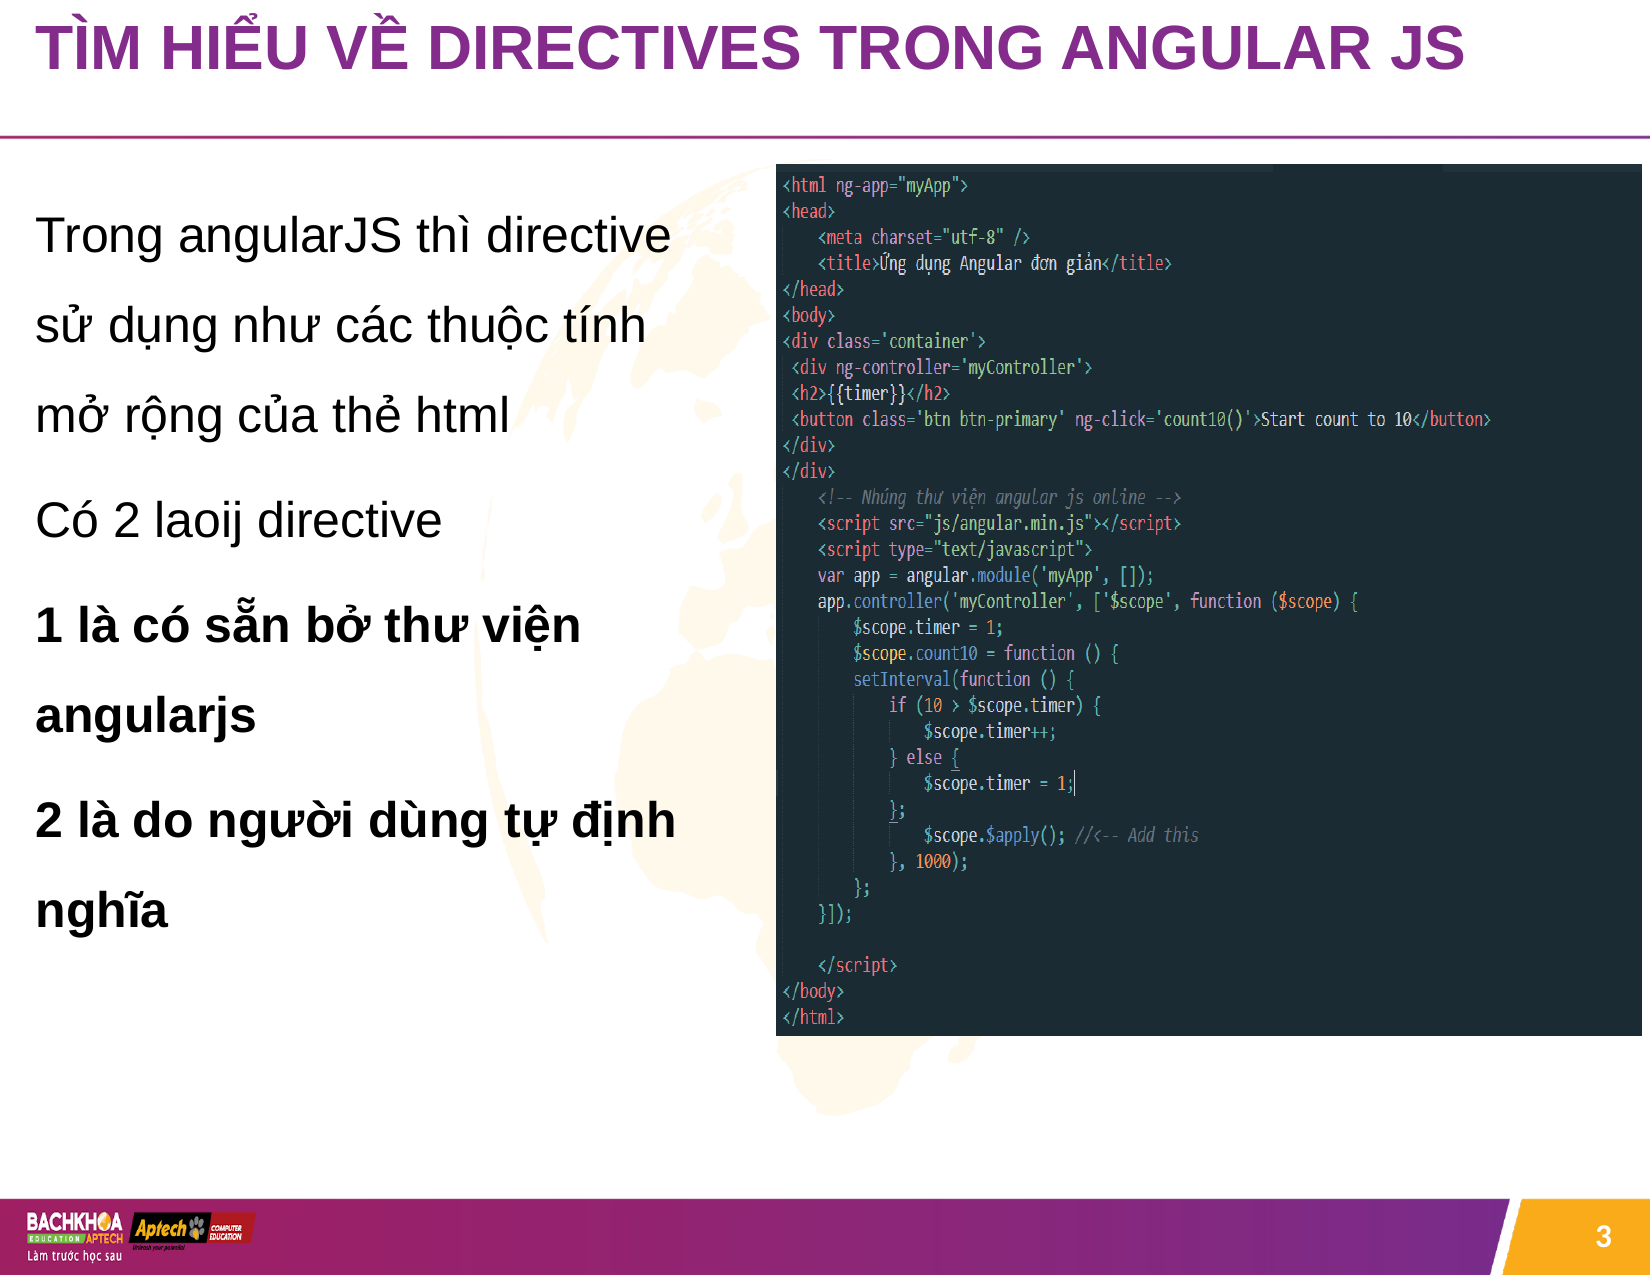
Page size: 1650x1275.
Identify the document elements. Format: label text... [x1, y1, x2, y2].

slide_number 3 [1567, 1200, 1640, 1269]
text_box TÌM HIỂU VỀ DIRECTIVES TRONG ANGULAR JS [20, 0, 1545, 103]
picture [0, 0, 1650, 1275]
text_box Trong angularJS thì directive sử dụng như các thuộc tính mở rộng của thẻ html Có 2 laoij directive 1 là có sẵn bở thư viện angularjs 2 là do người dùng tự định nghĩa [20, 165, 750, 1120]
